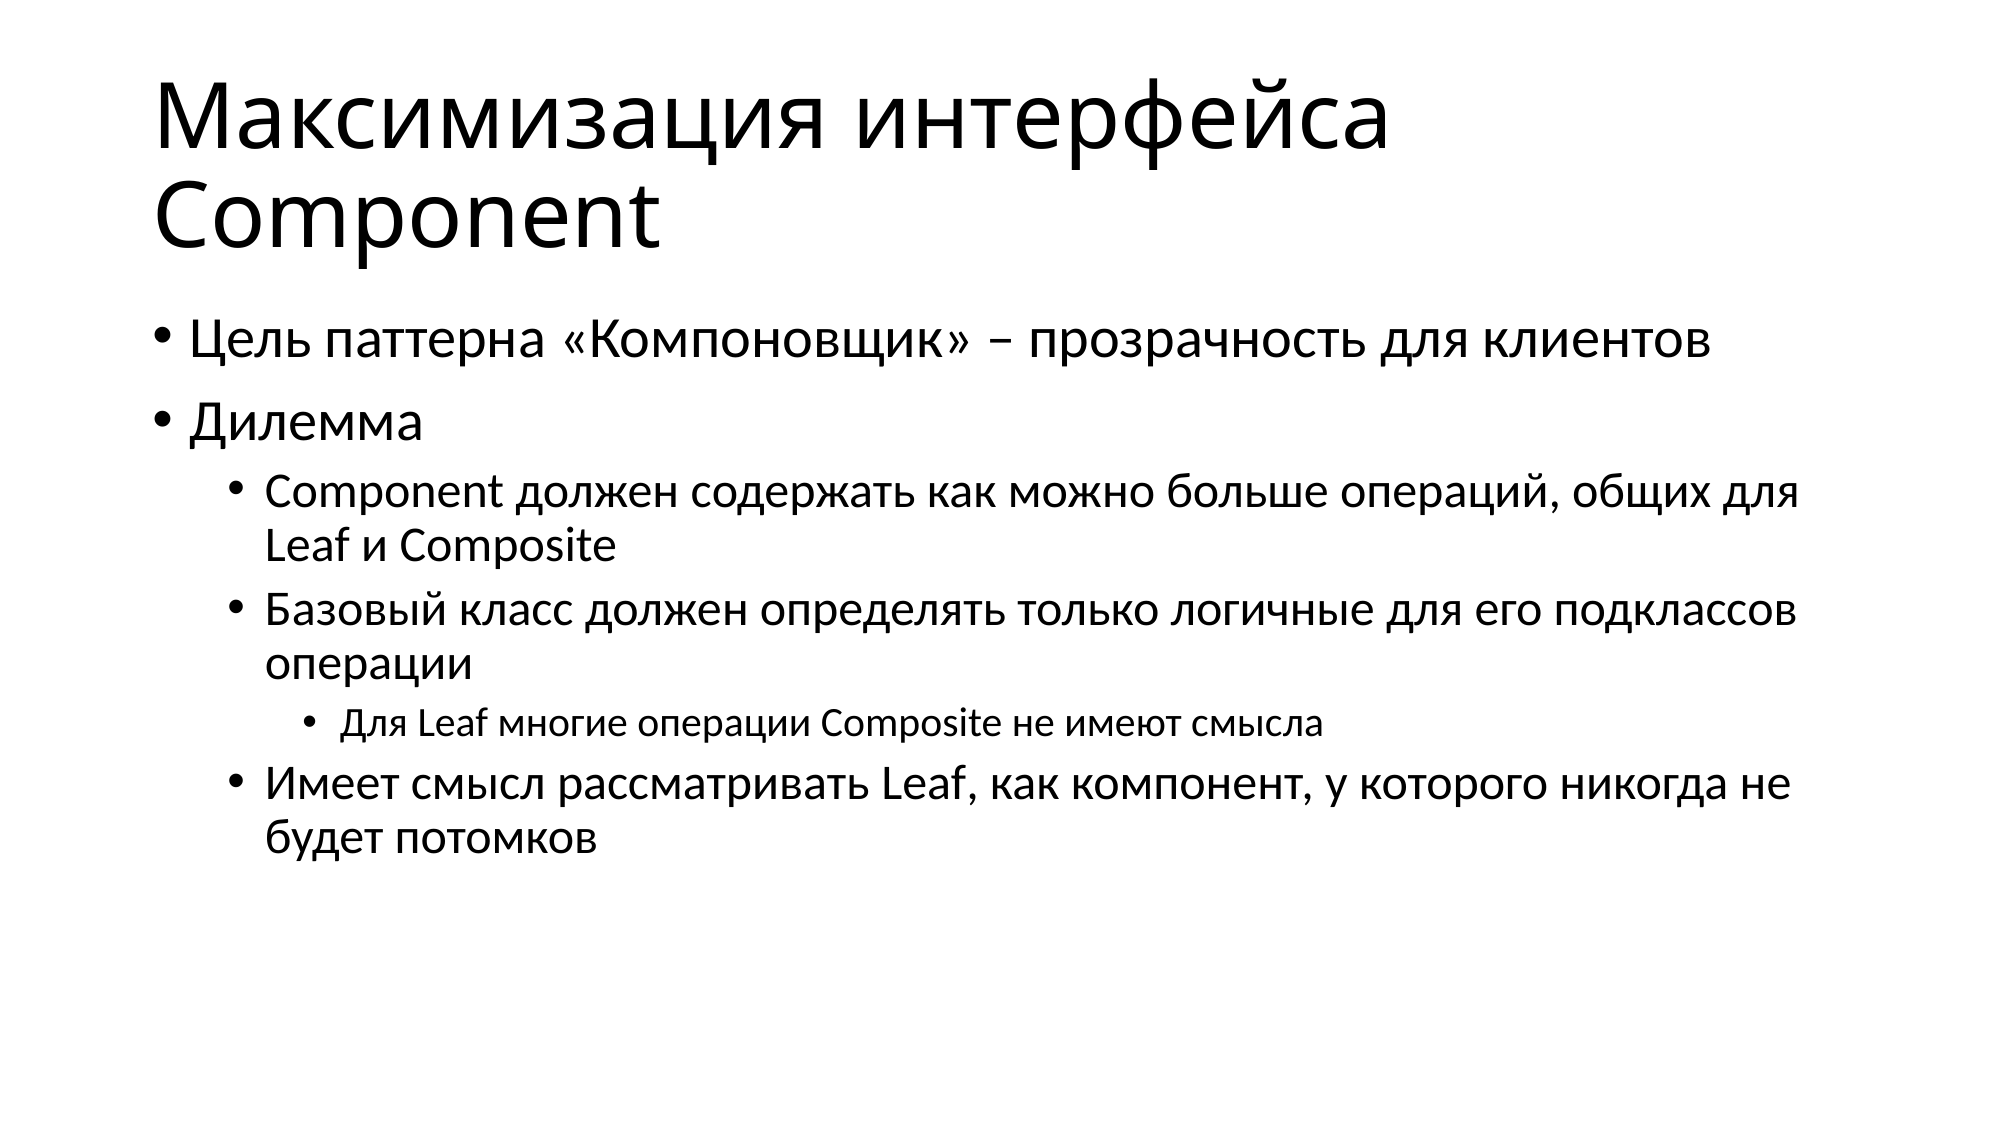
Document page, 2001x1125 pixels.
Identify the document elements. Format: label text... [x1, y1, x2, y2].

list Цель паттерна «Компоновщик» – прозрачность для клиентов Дилемма Component должен содержать как можно больше операций, общих для Leaf и Composite Базовый класс должен определять только логичные для его подклассов операции Для Leaf многие операции Composite не имеют смысла Имеет смысл рассматривать Leaf, как компонент, у которого никогда не будет потомков [137, 299, 1863, 1014]
title Максимизация интерфейса Component [137, 59, 1863, 278]
